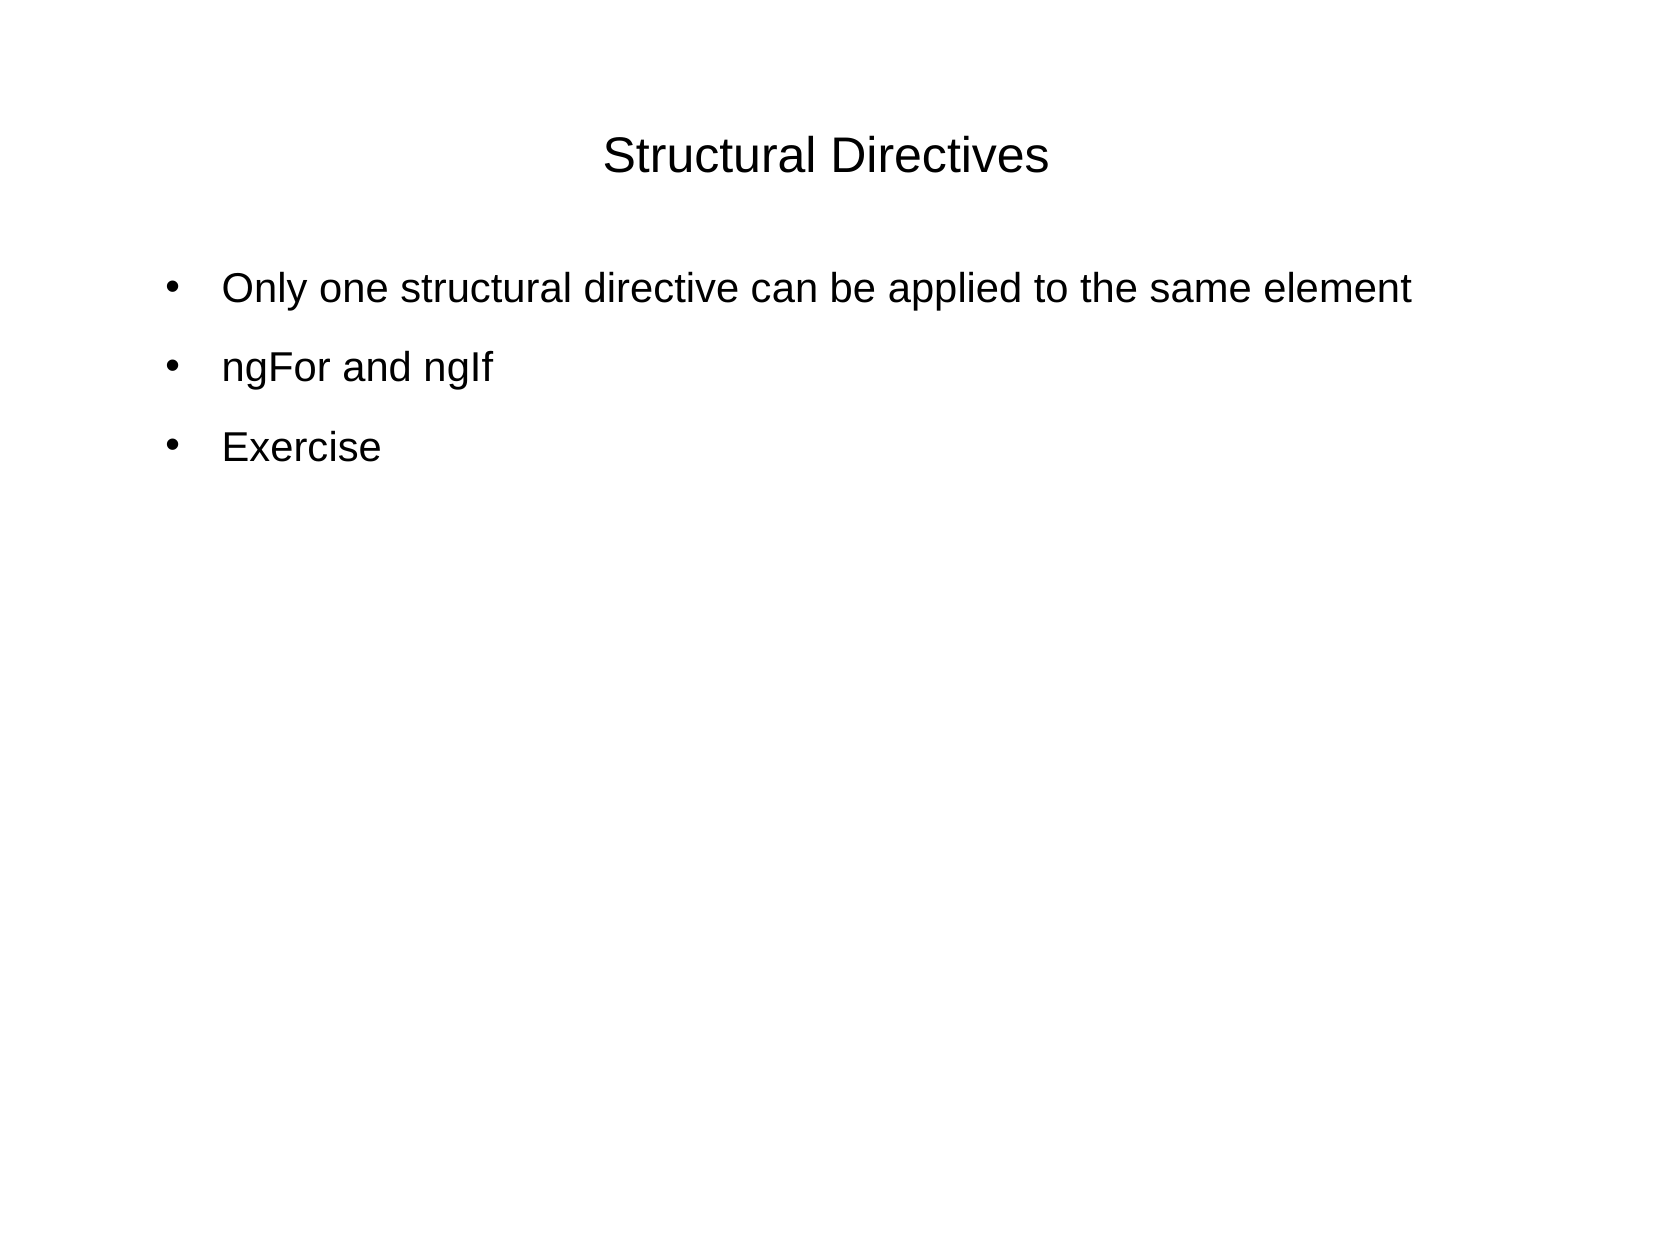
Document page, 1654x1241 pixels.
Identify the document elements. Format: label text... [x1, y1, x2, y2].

title Structural Directives [82, 49, 1571, 257]
list Only one structural directive can be applied to the same element ngFor and ngIf Exercise [165, 260, 1416, 1146]
